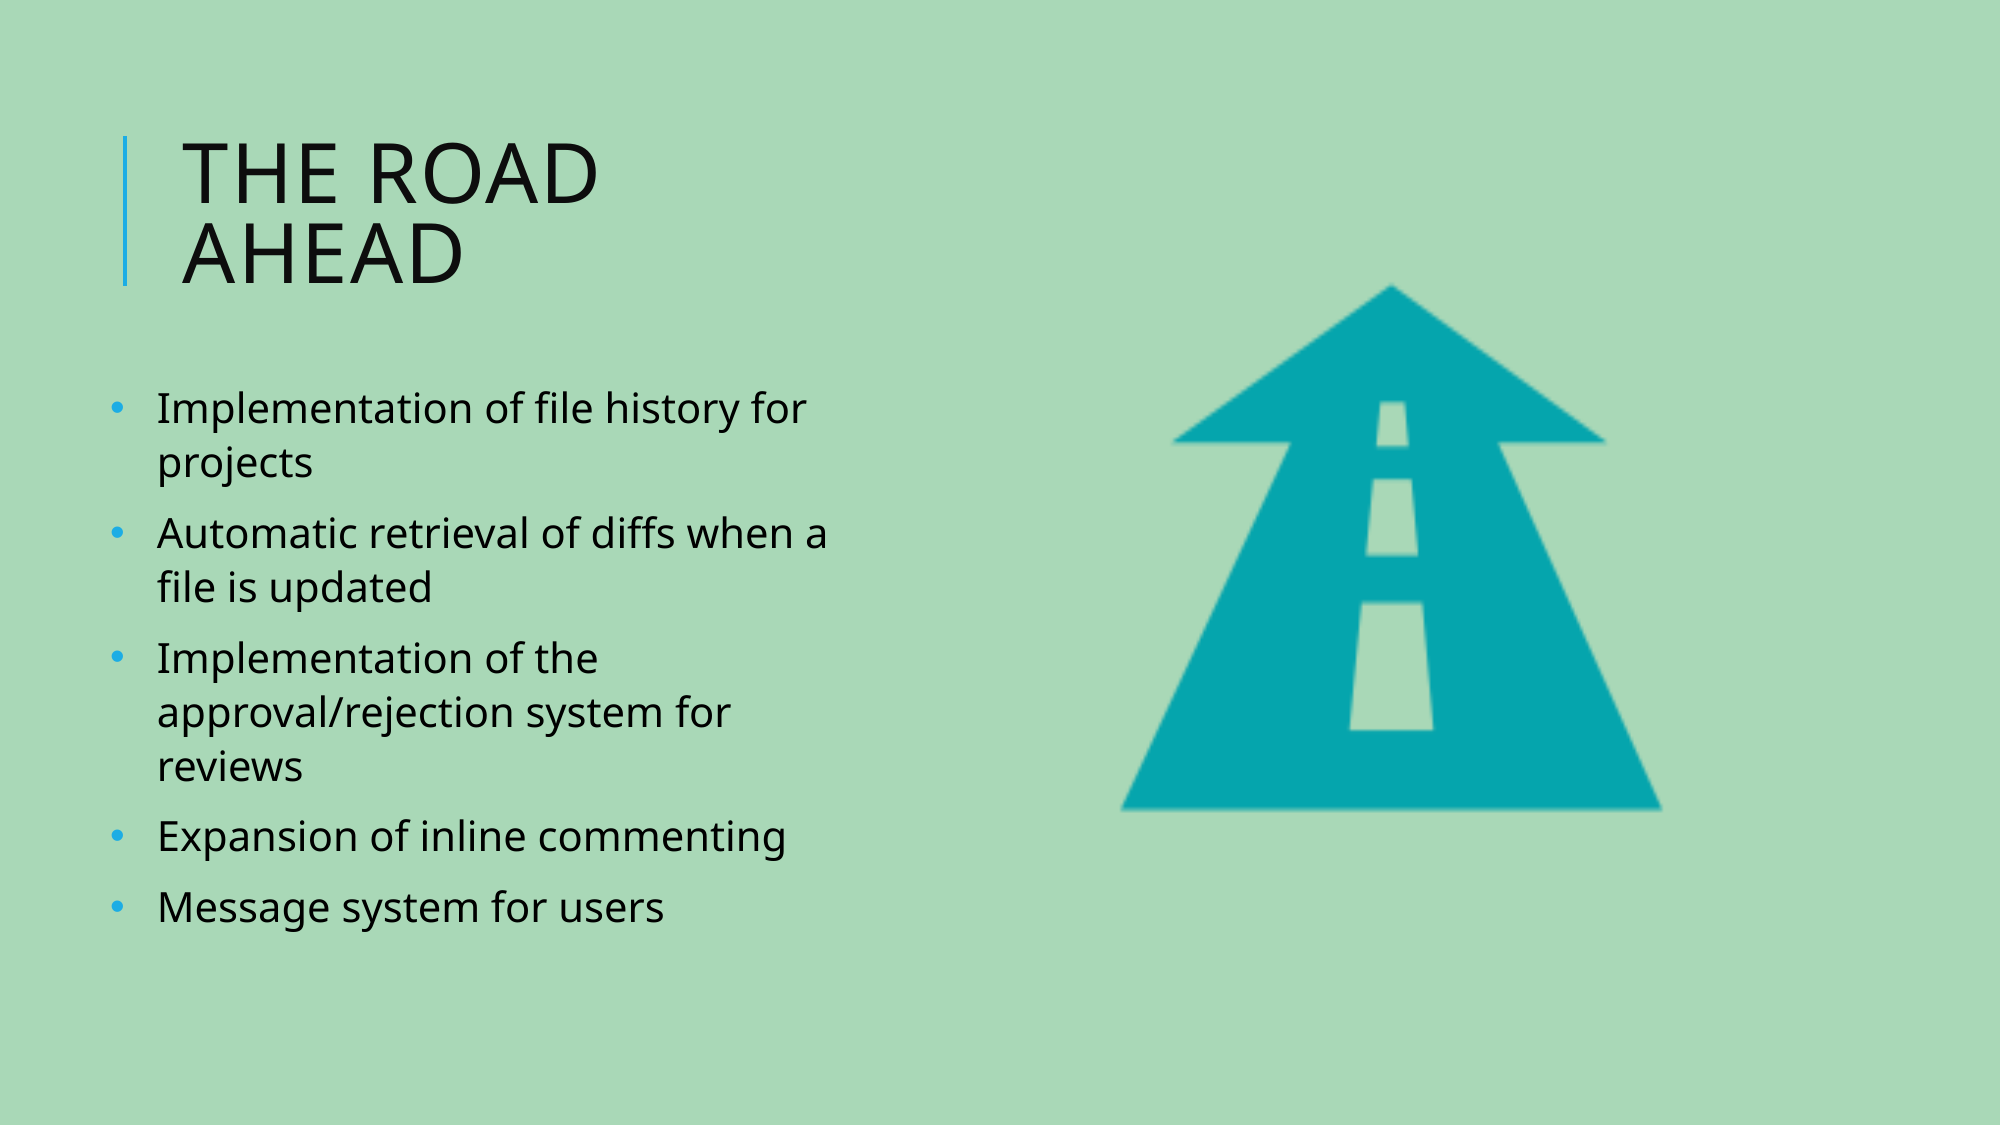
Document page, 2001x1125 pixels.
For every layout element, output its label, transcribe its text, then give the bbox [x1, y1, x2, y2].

title The Road Ahead [168, 77, 888, 363]
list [1095, 181, 1684, 920]
list Implementation of file history for projects Automatic retrieval of diffs when a file is updated Implementation of the approval/rejection system for reviews Expansion of inline commenting Message system for users [95, 370, 888, 988]
